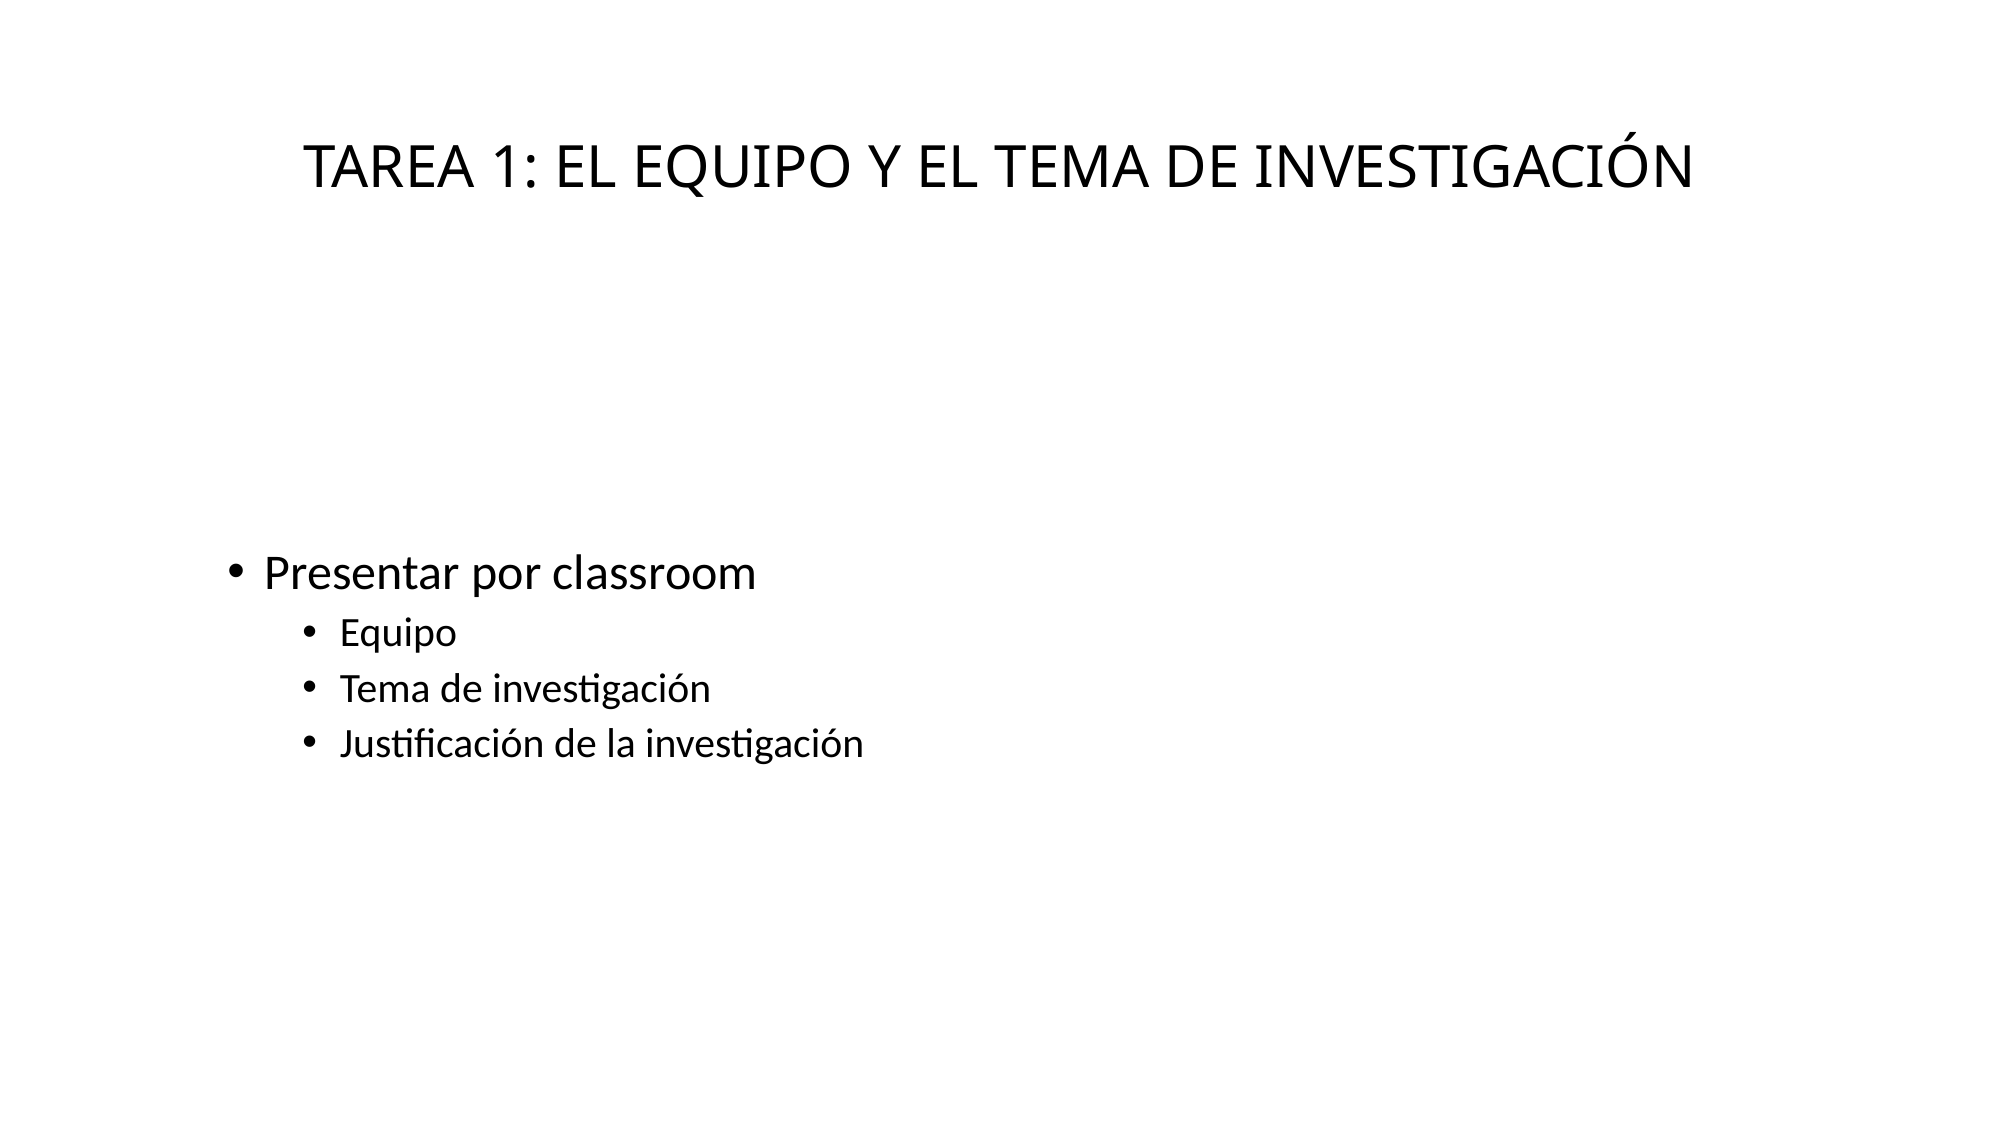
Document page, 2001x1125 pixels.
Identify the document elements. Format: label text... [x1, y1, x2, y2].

list Presentar por classroom Equipo Tema de investigación Justificación de la investigación [137, 299, 1863, 1014]
title TAREA 1: EL EQUIPO Y EL TEMA DE INVESTIGACIÓN [137, 59, 1863, 278]
